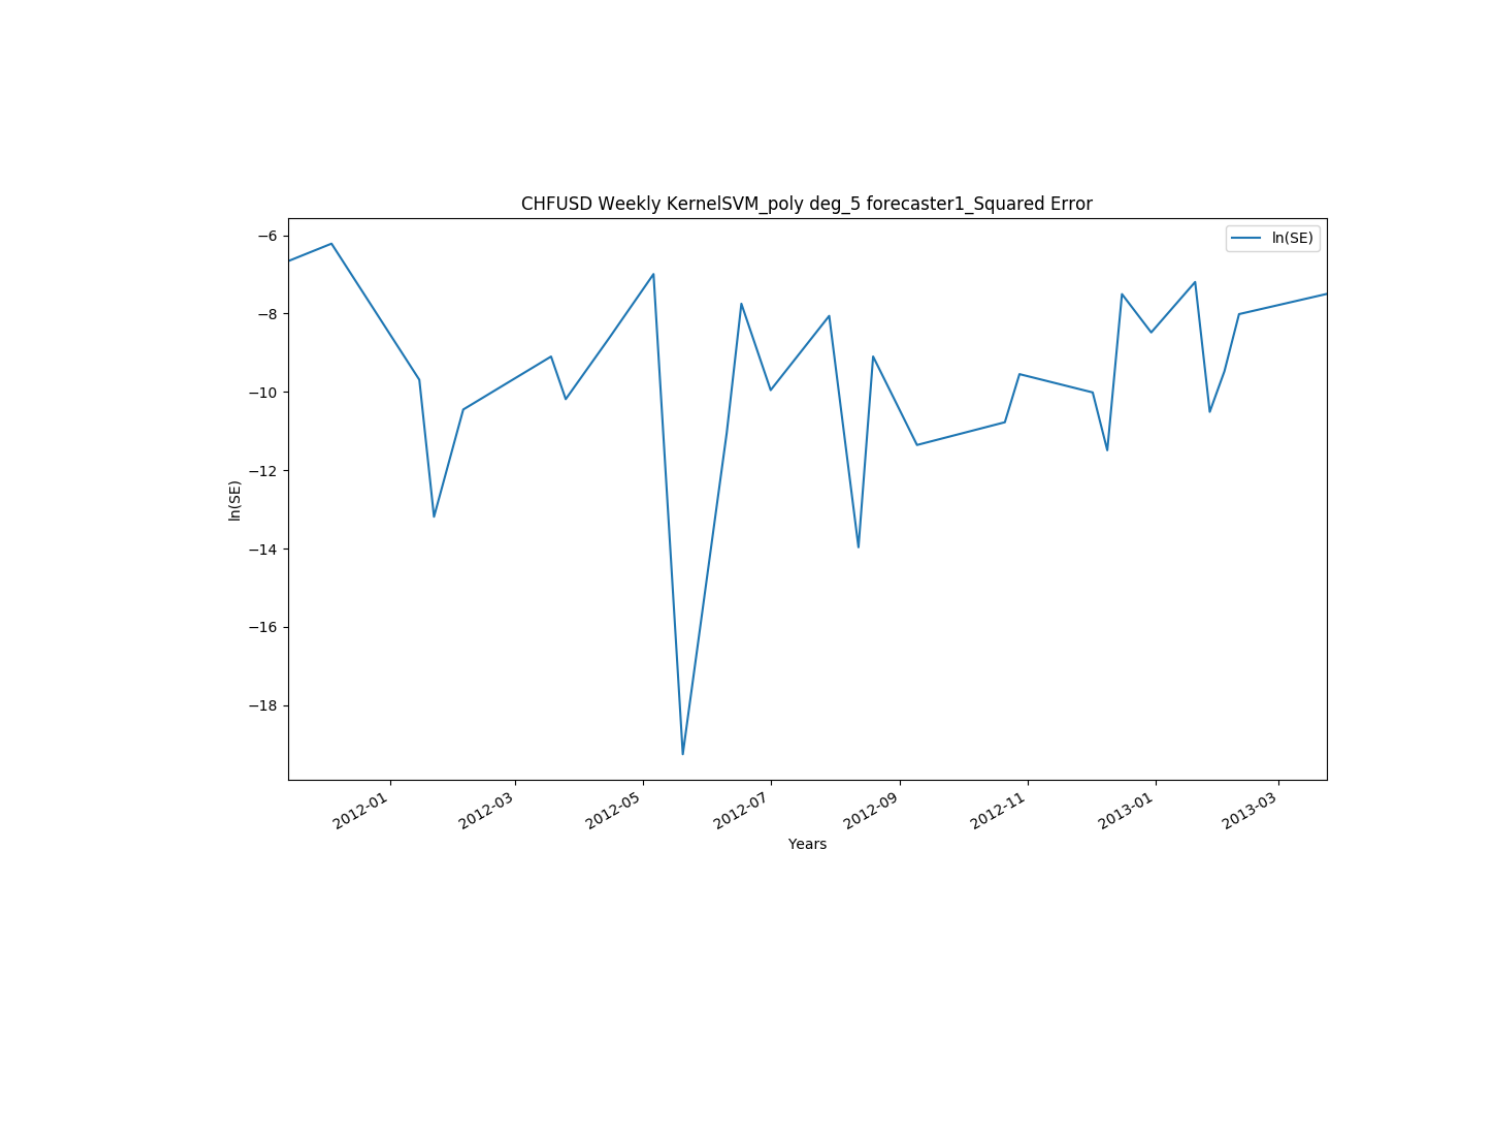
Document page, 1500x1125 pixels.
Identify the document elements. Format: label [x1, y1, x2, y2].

picture [119, 119, 1461, 946]
